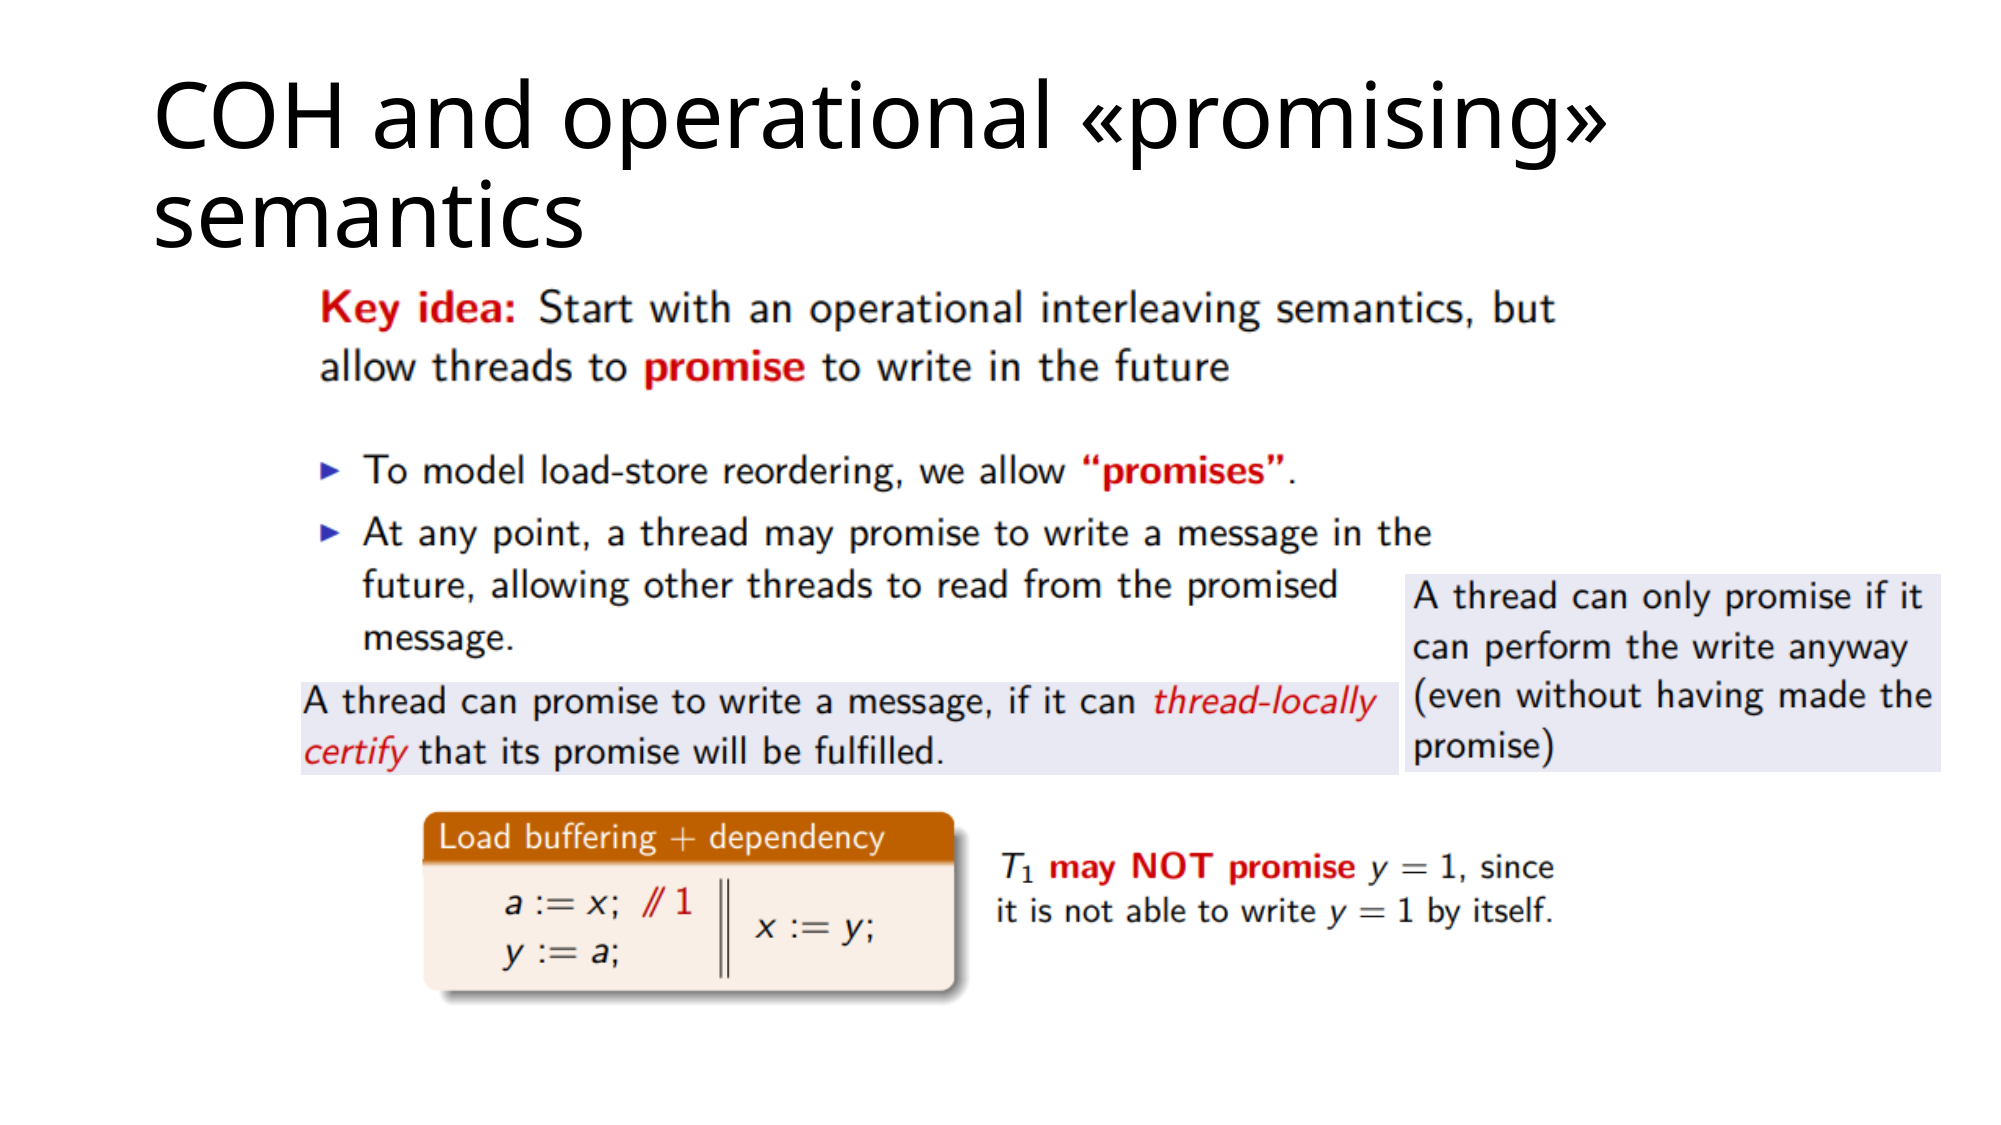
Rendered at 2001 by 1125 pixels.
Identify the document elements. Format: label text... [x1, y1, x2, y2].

picture [406, 783, 1594, 1053]
picture [301, 682, 1399, 775]
picture [301, 438, 1941, 772]
title COH and operational «promising» semantics [137, 59, 1863, 278]
picture [301, 277, 1569, 405]
